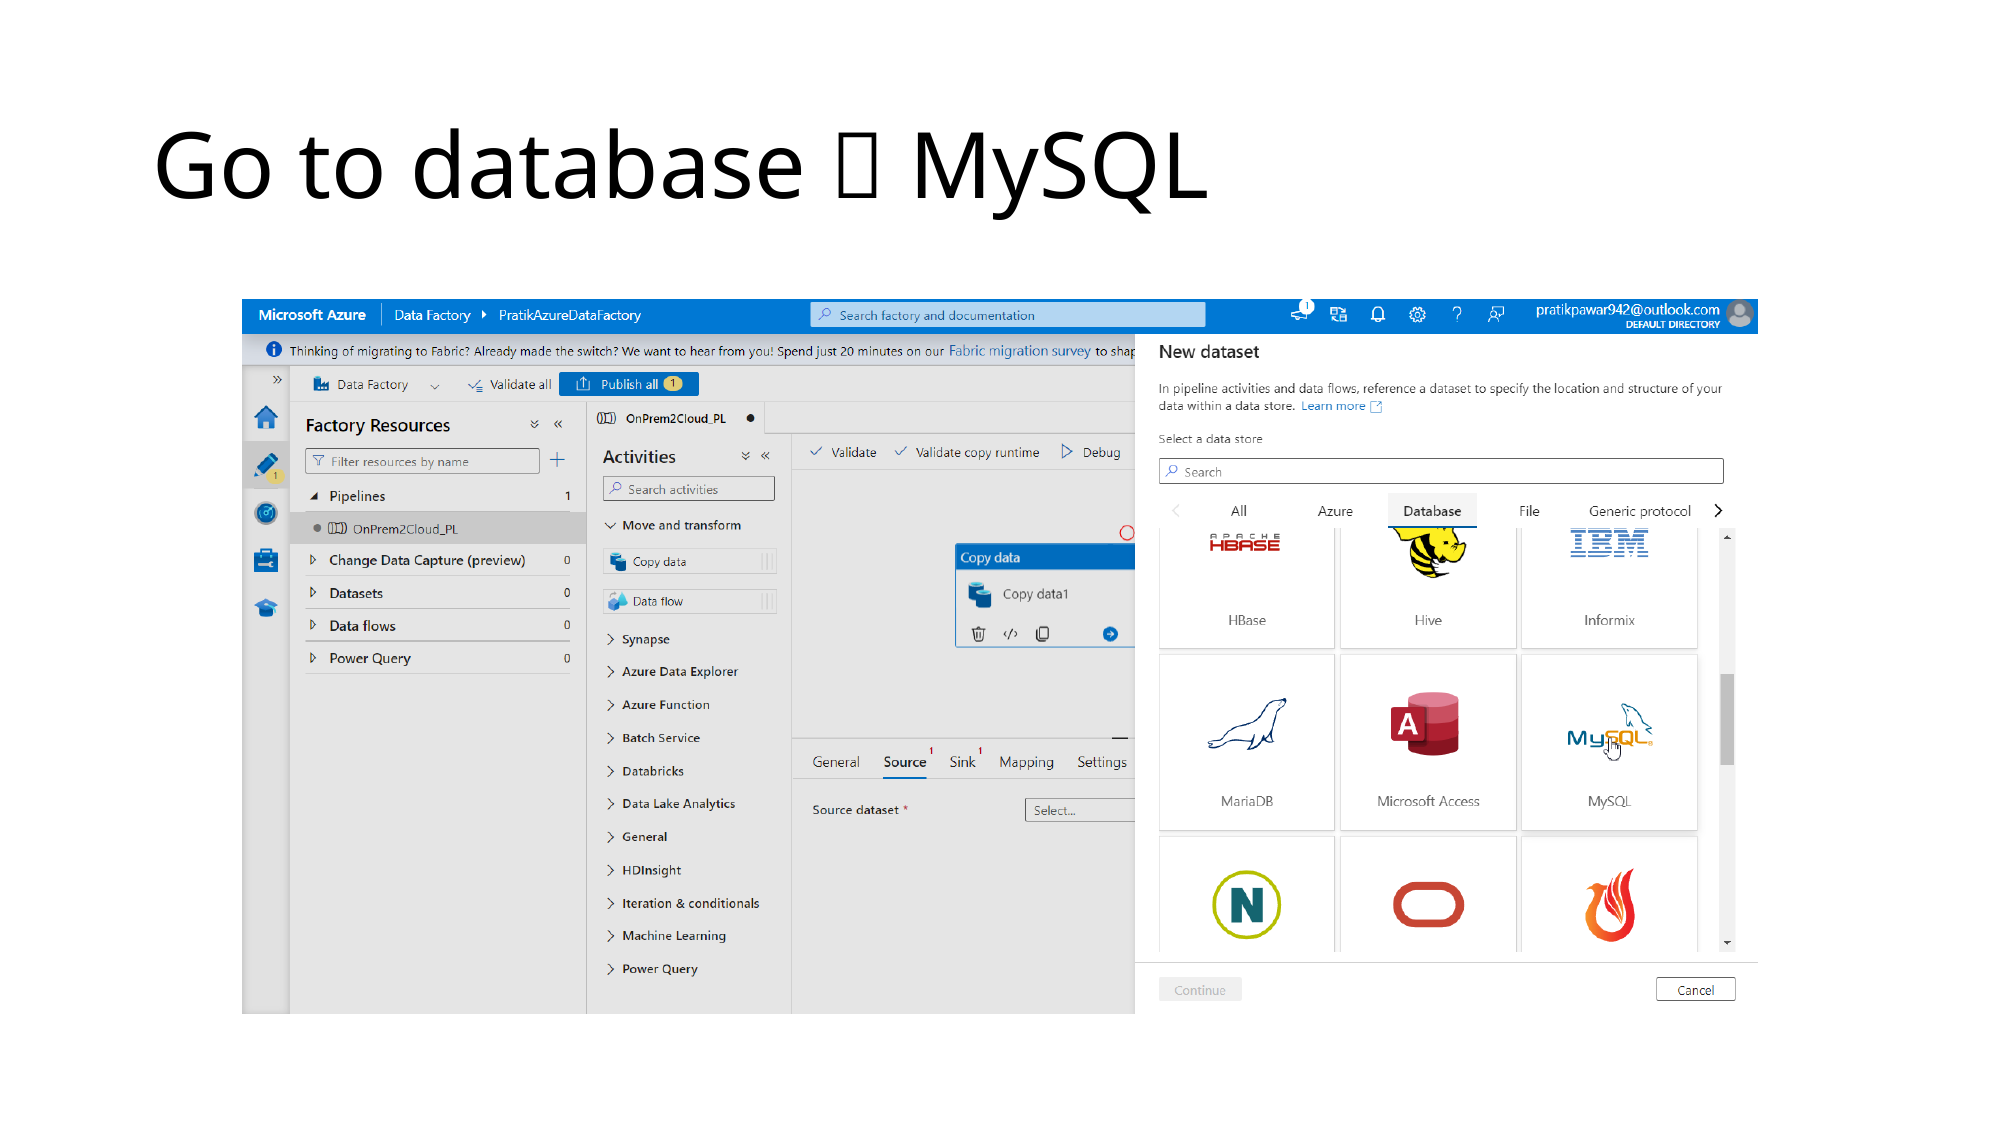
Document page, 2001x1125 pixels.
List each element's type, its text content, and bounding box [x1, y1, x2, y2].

title Go to database  MySQL [137, 59, 1863, 278]
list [242, 299, 1758, 1014]
